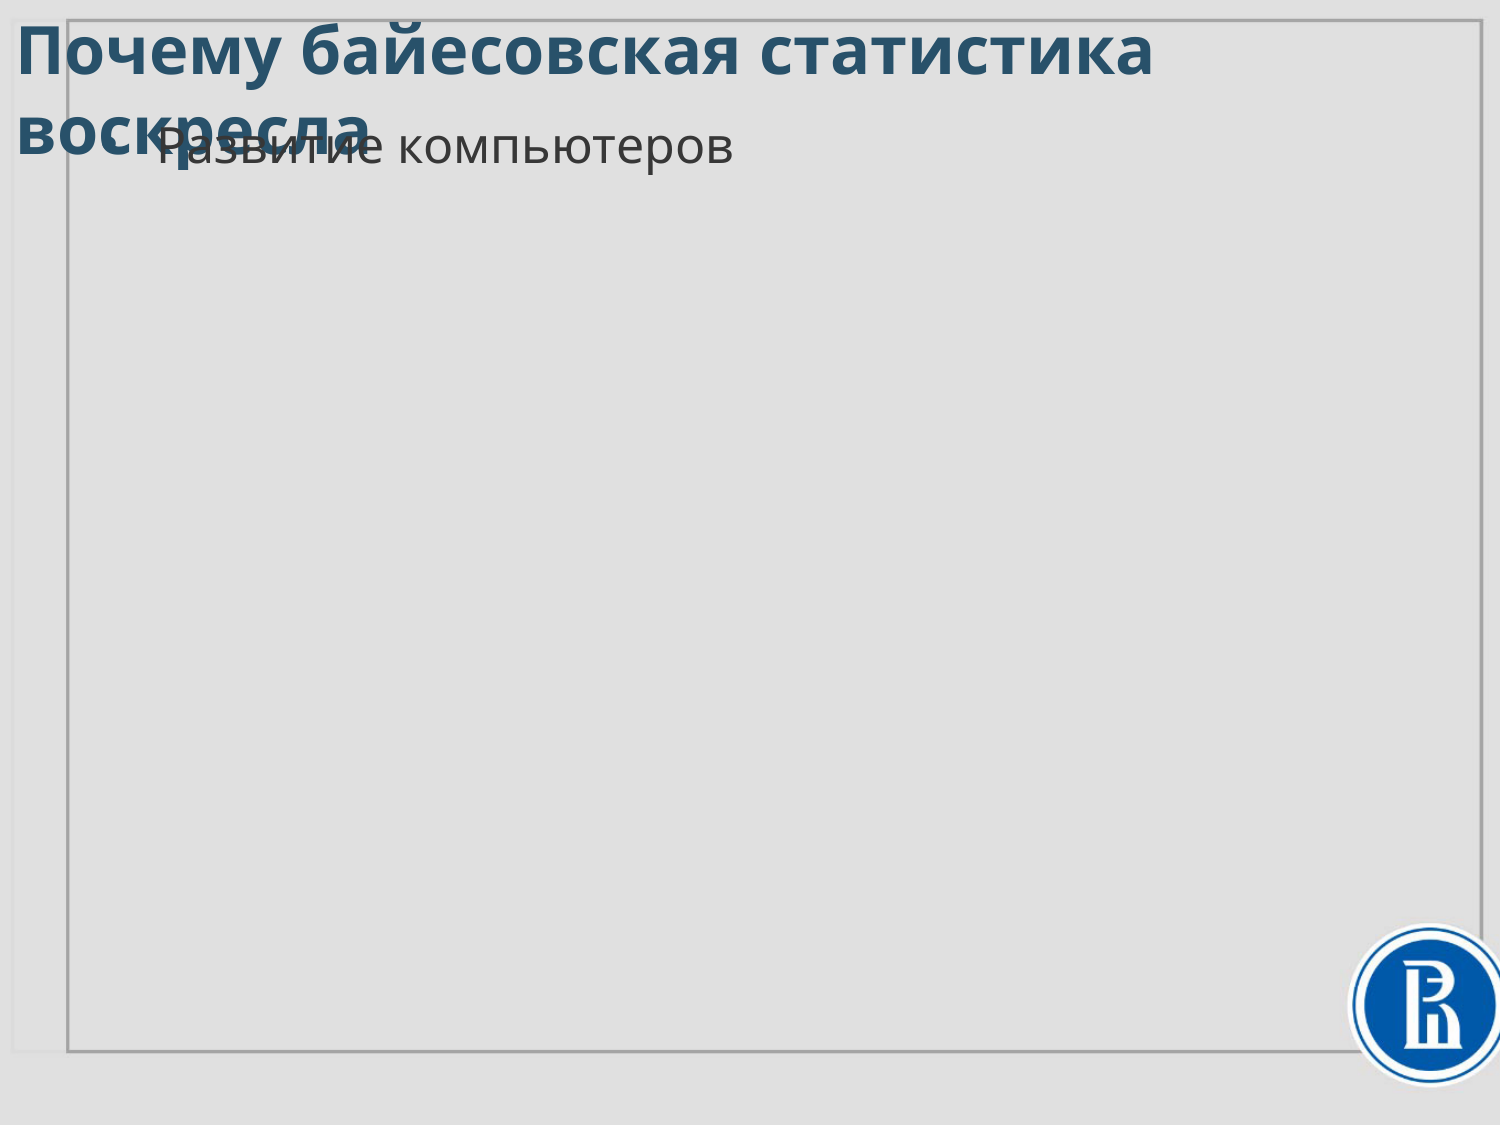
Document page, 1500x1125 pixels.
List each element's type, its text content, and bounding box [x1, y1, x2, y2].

text_box Развитие компьютеров [100, 113, 1329, 700]
text_box Почему байесовская статистика воскресла [0, 0, 1500, 96]
picture [0, 96, 1500, 1125]
